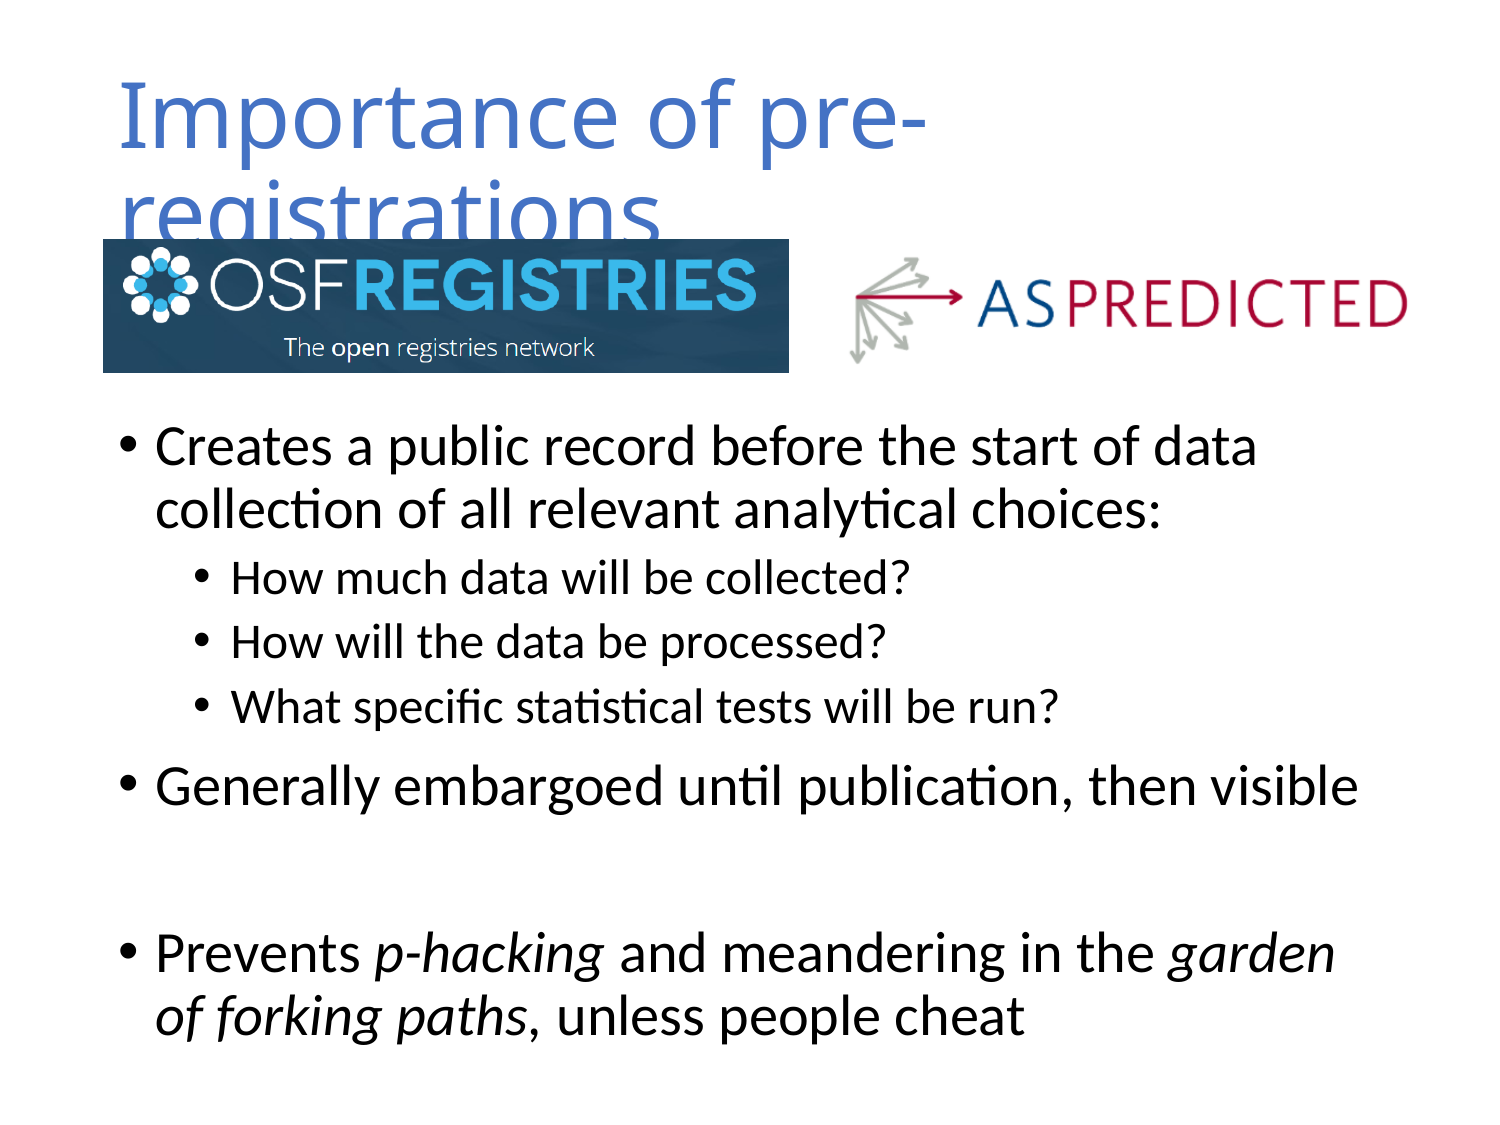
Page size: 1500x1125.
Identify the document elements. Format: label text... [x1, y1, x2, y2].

list Creates a public record before the start of data collection of all relevant analytical choices: How much data will be collected? How will the data be processed? What specific statistical tests will be run? Generally embargoed until publication, then visible Prevents p-hacking and meandering in the garden of forking paths, unless people cheat [103, 407, 1397, 1066]
title Importance of pre-registrations [103, 59, 1397, 278]
picture [103, 239, 790, 373]
picture [826, 239, 1420, 378]
